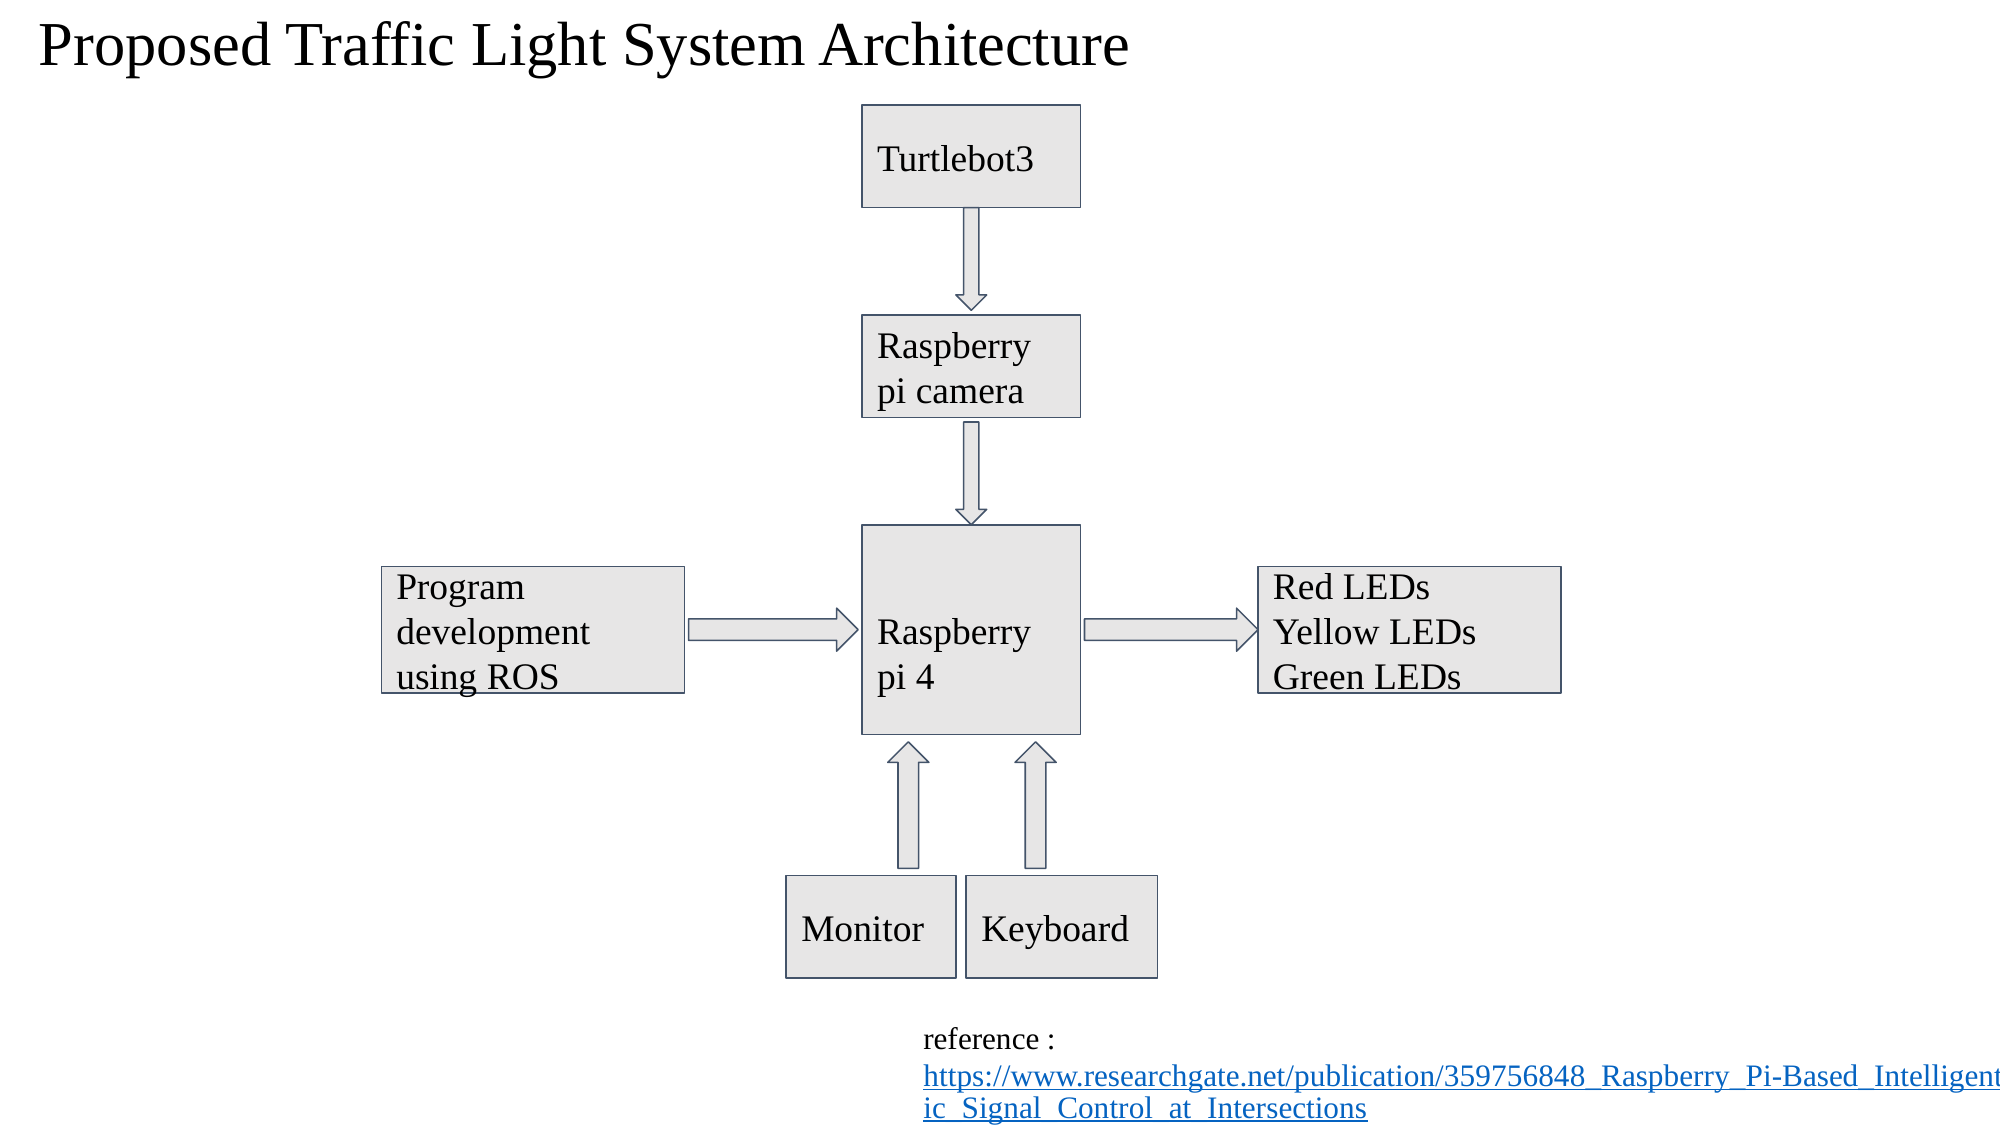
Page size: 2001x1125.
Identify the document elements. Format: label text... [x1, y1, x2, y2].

title Proposed Traffic Light System Architecture [23, 12, 1976, 79]
text_box reference : https://www.researchgate.net/publication/359756848_Raspberry_Pi-Based_Intelligent_Traffic_Signal_Control_at_Intersections [908, 1003, 2000, 1108]
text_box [381, 104, 1562, 979]
